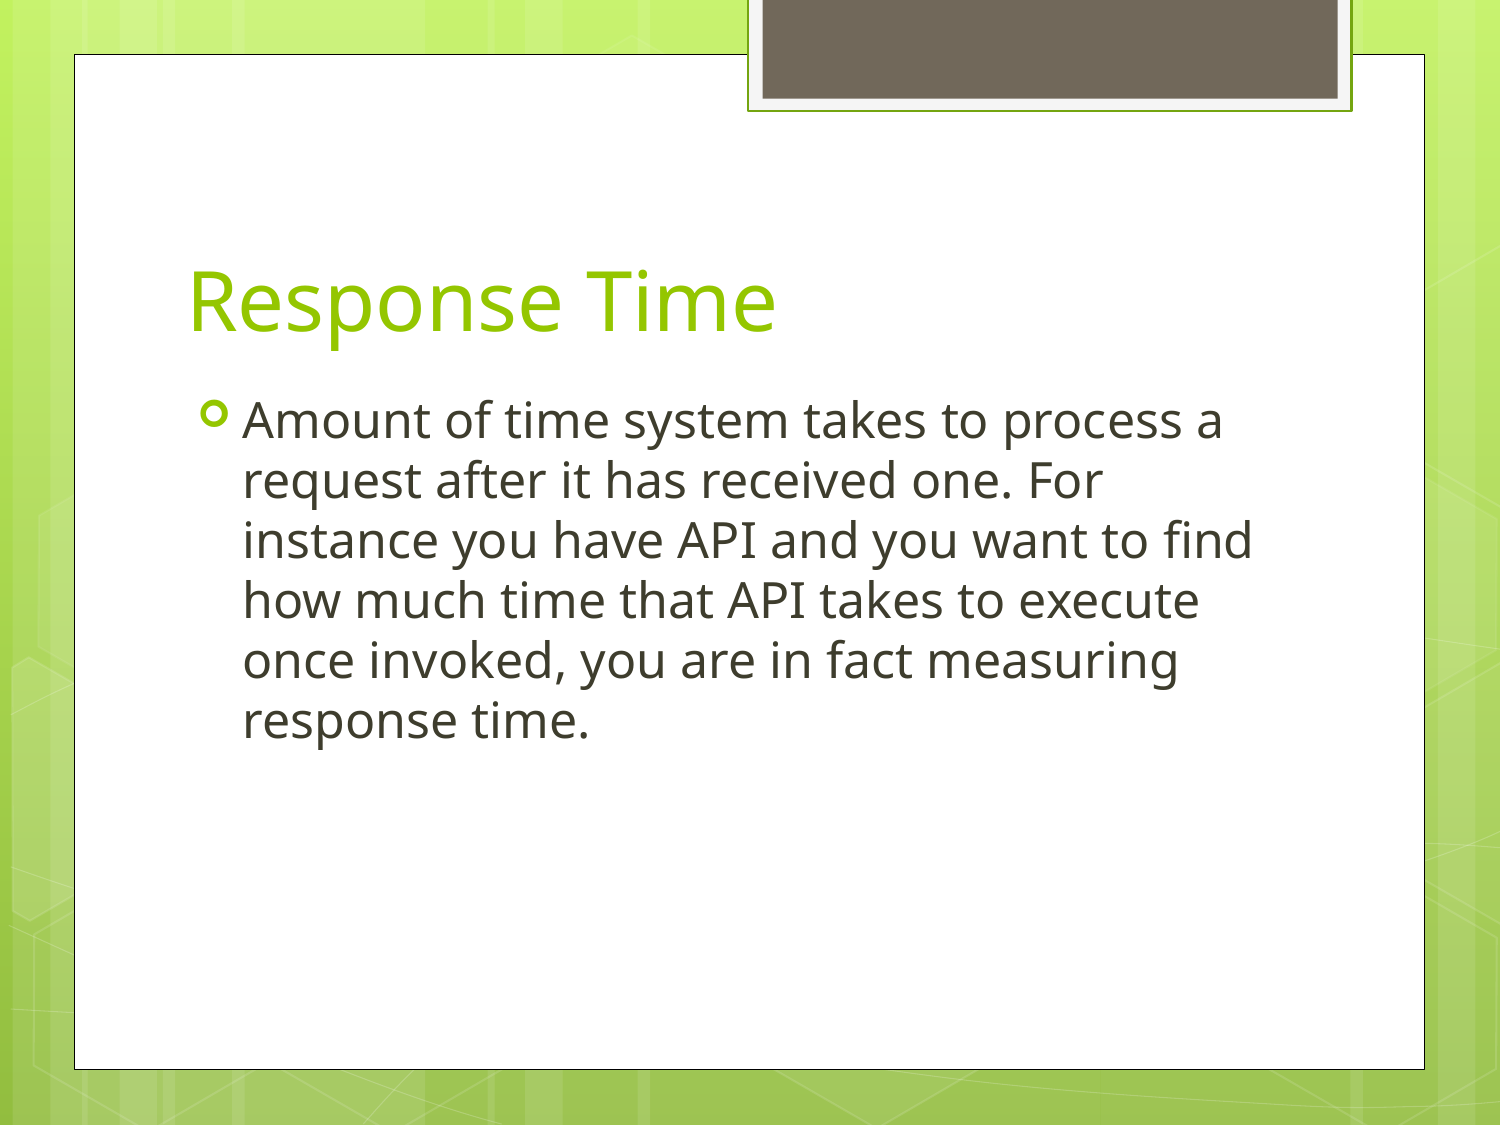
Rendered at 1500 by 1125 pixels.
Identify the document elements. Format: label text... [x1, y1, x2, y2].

list Amount of time system takes to process a request after it has received one. For instance you have API and you want to find how much time that API takes to execute once invoked, you are in fact measuring response time. [171, 381, 1283, 957]
title Response Time [171, 168, 1324, 357]
